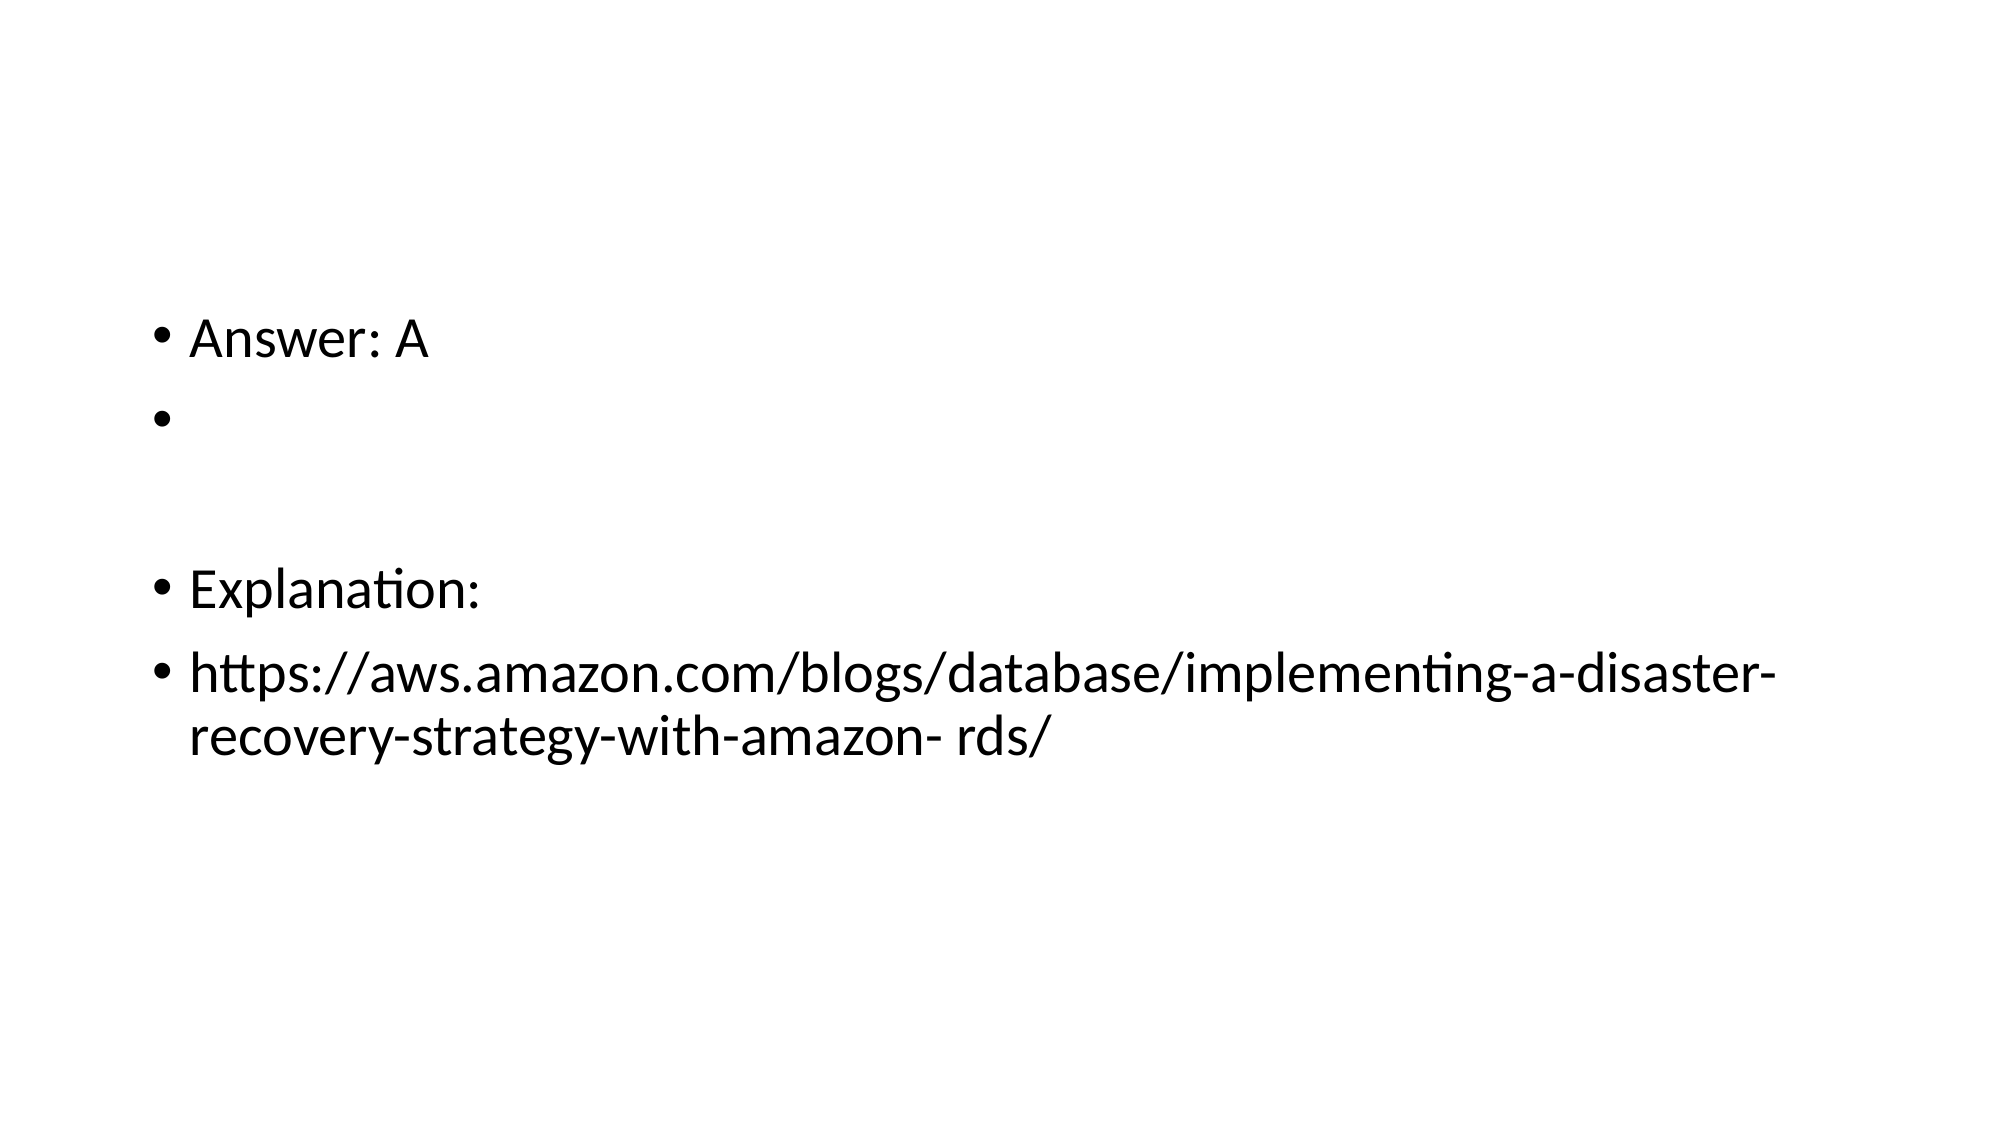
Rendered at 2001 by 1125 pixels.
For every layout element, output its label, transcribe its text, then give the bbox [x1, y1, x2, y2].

list Answer: A Explanation: https://aws.amazon.com/blogs/database/implementing-a-disaster-recovery-strategy-with-amazon- rds/ [137, 299, 1863, 1014]
